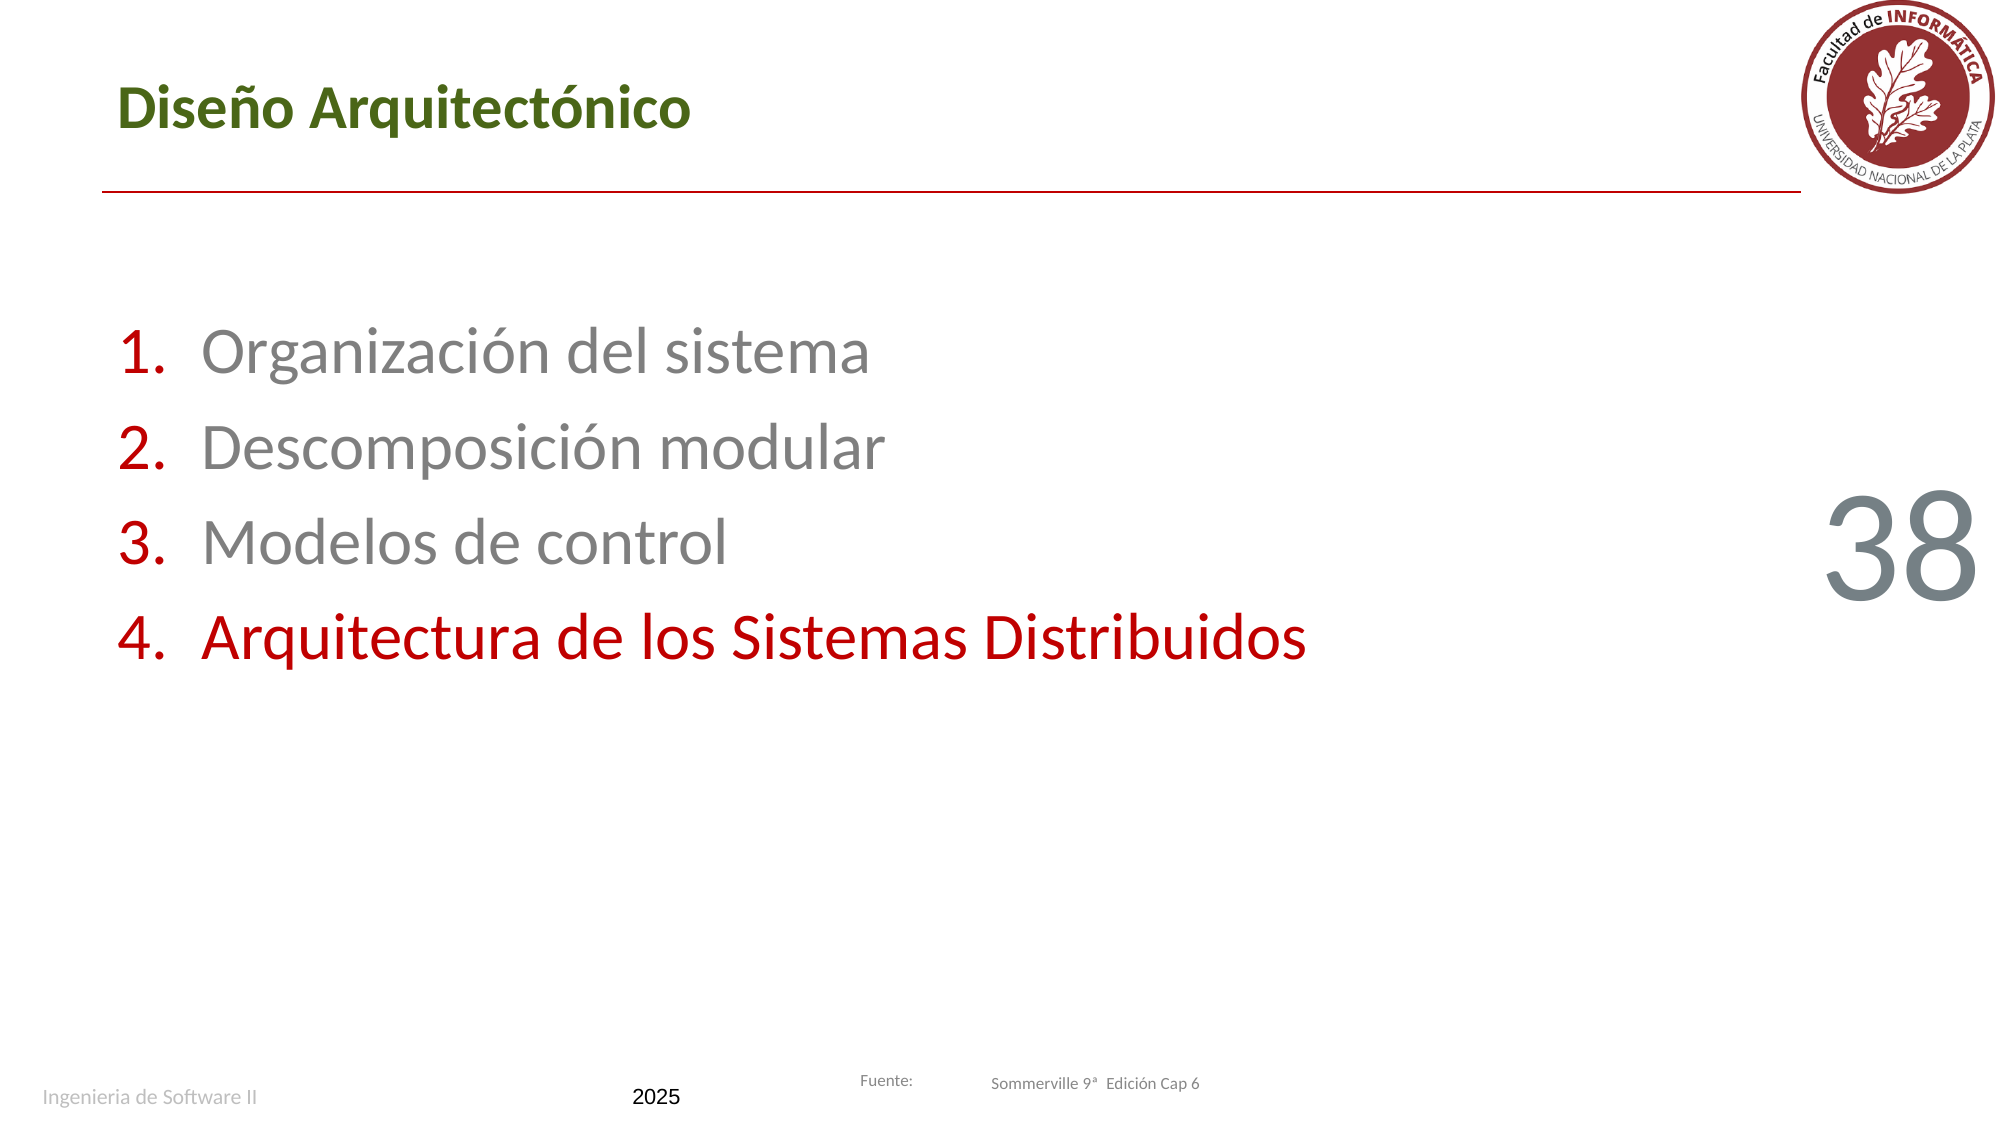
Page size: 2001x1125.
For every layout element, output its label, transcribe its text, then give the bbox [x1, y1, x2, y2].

title Diseño Arquitectónico [102, 54, 1790, 240]
list Sommerville 9ª Edición Cap 6 [976, 1067, 1332, 1118]
footer Ingenieria de Software II [27, 1075, 382, 1111]
list Organización del sistema Descomposición modular Modelos de control Arquitectura de los Sistemas Distribuidos [102, 312, 1709, 1047]
picture [1801, 0, 2000, 195]
slide_number 38 [1709, 467, 1998, 640]
